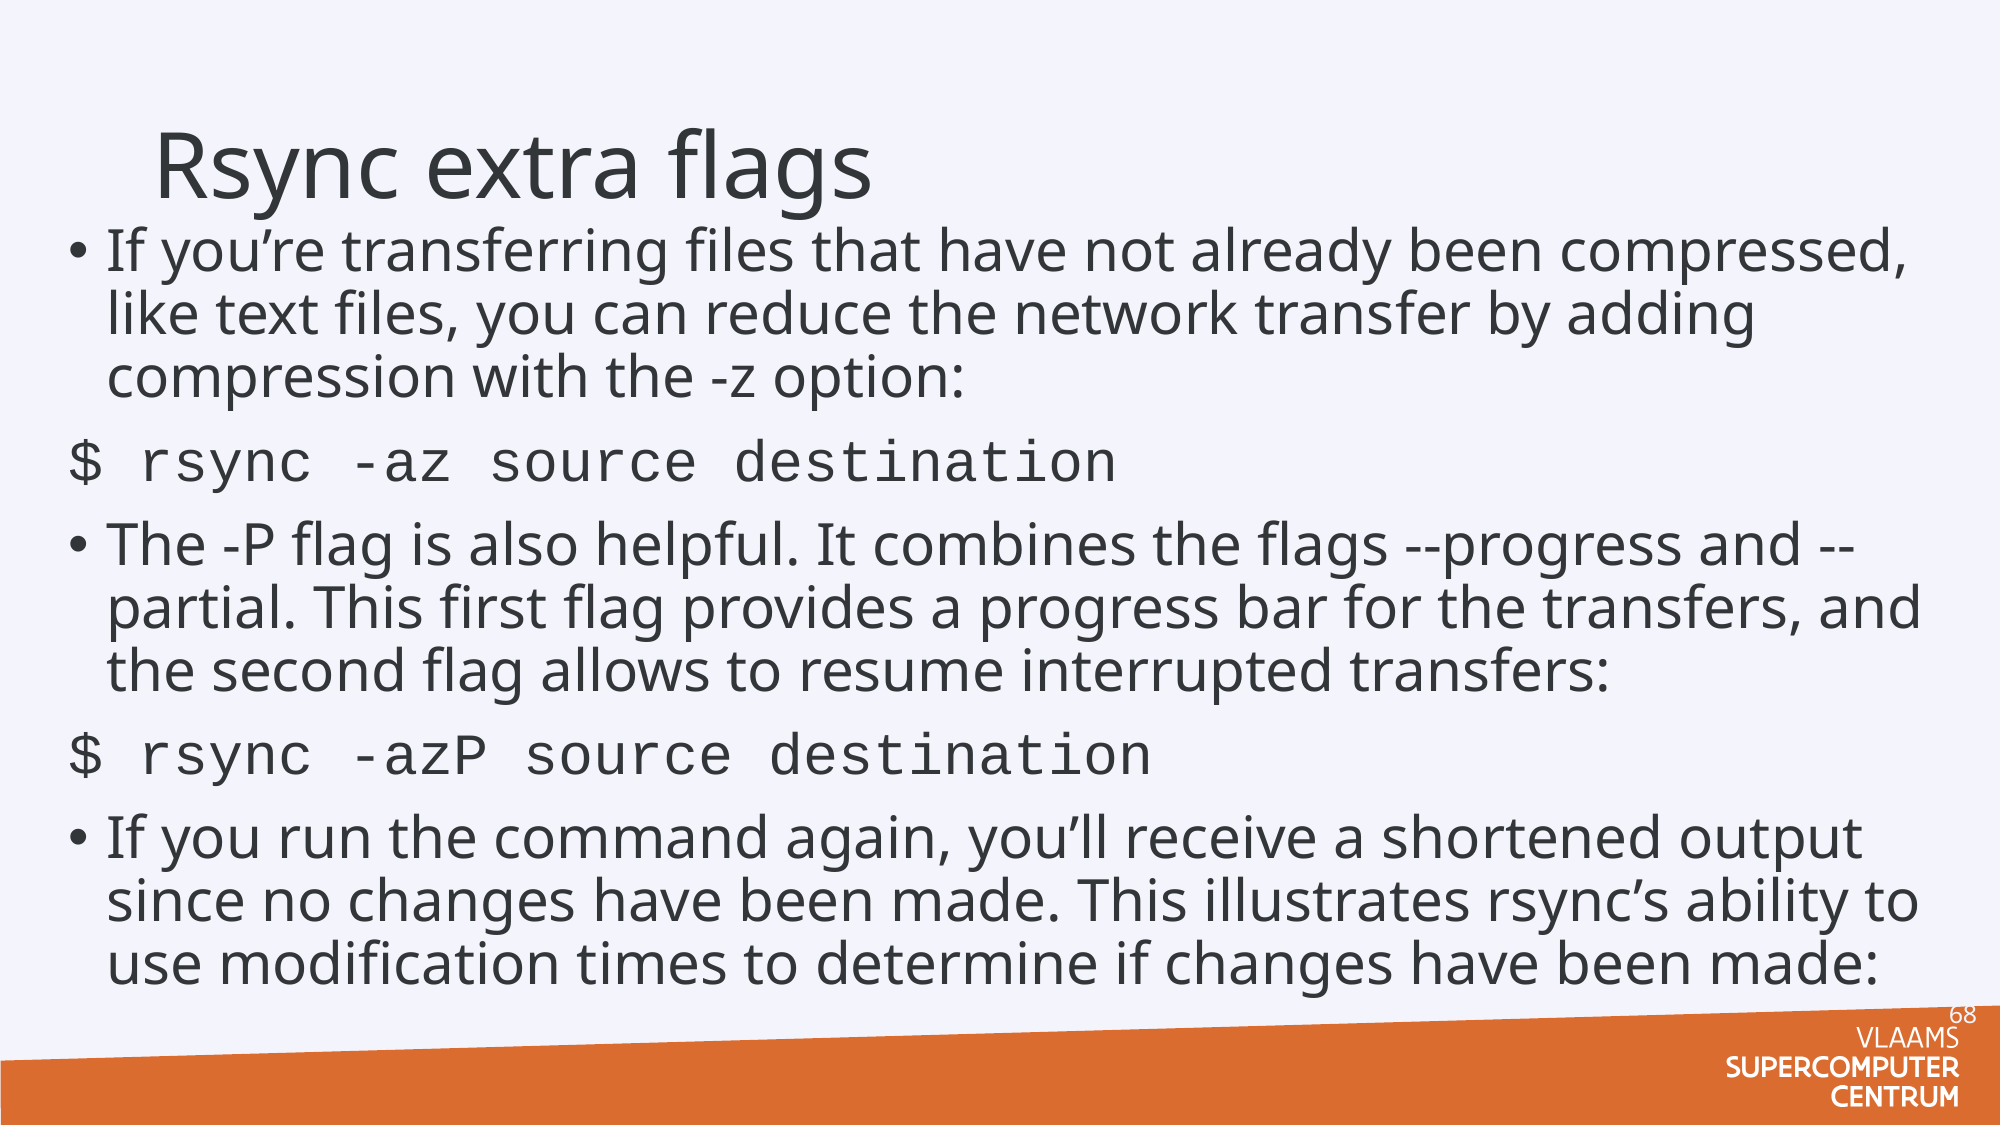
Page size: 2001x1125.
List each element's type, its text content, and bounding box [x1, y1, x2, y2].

list If you’re transferring files that have not already been compressed, like text files, you can reduce the network transfer by adding compression with the -z option: $ rsync -az source destination The -P flag is also helpful. It combines the flags --progress and --partial. This first flag provides a progress bar for the transfers, and the second flag allows to resume interrupted transfers: $ rsync -azP source destination If you run the command again, you’ll receive a shortened output since no changes have been made. This illustrates rsync’s ability to use modification times to determine if changes have been made: [68, 221, 1993, 948]
title Rsync extra flags [137, 59, 1863, 221]
picture [1725, 1021, 1960, 1117]
slide_number 68 [1787, 992, 1993, 1040]
